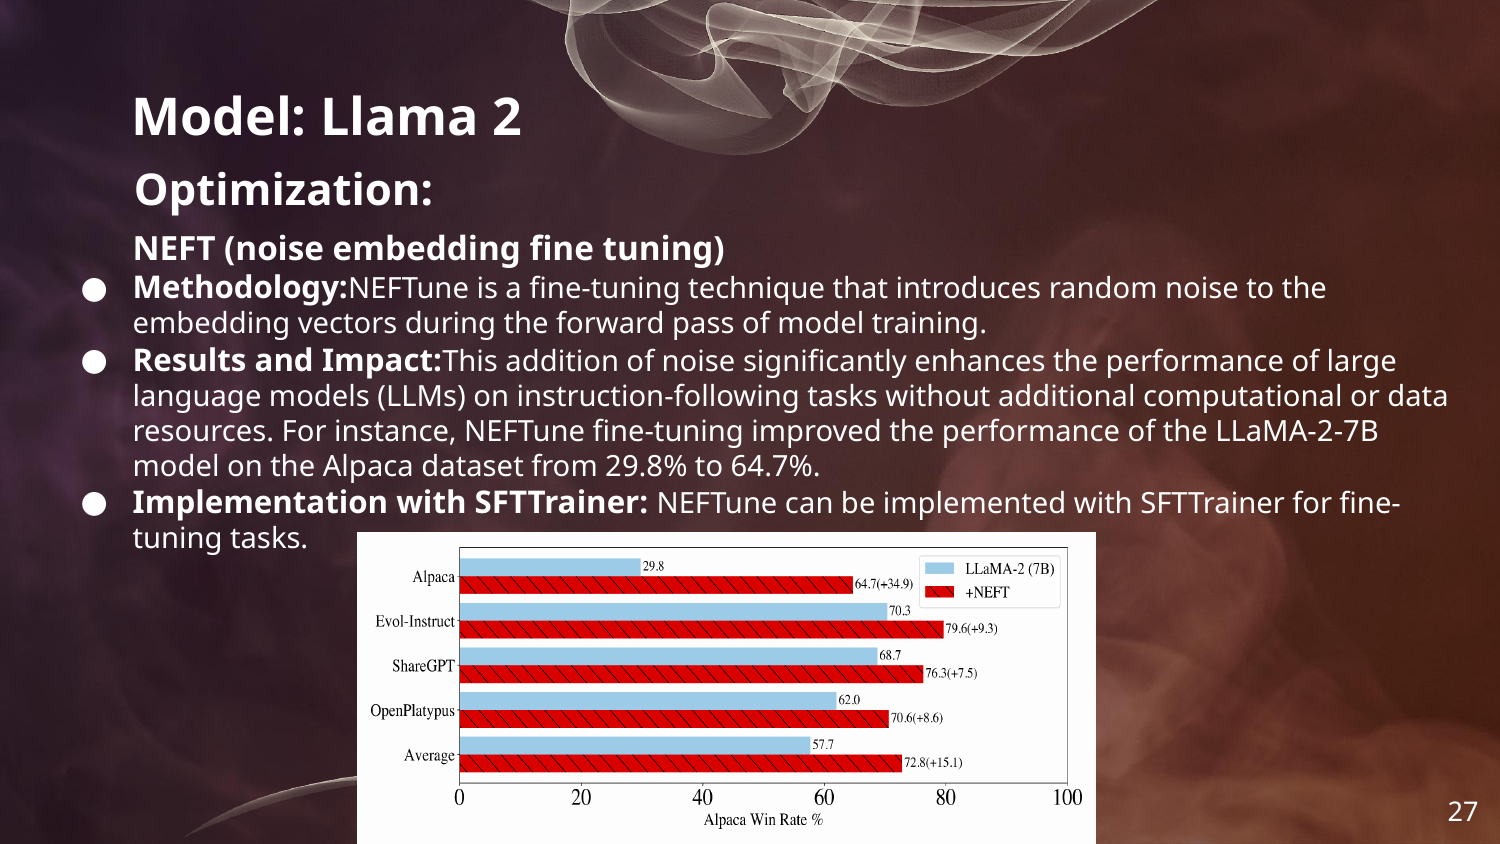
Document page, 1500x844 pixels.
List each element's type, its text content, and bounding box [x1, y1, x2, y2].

slide_number ‹#› [1403, 779, 1494, 844]
subtitle Optimization: [118, 162, 790, 212]
text_box NEFT (noise embedding fine tuning) Methodology:NEFTune is a fine-tuning technique that introduces random noise to the embedding vectors during the forward pass of model training. Results and Impact:This addition of noise significantly enhances the performance of large language models (LLMs) on instruction-following tasks without additional computational or data resources. For instance, NEFTune fine-tuning improved the performance of the LLaMA-2-7B model on the Alpaca dataset from 29.8% to 64.7%. Implementation with SFTTrainer: NEFTune can be implemented with SFTTrainer for fine-tuning tasks. [42, 212, 1490, 524]
title Model: Llama 2 [116, 88, 1384, 142]
picture [0, 0, 1500, 844]
